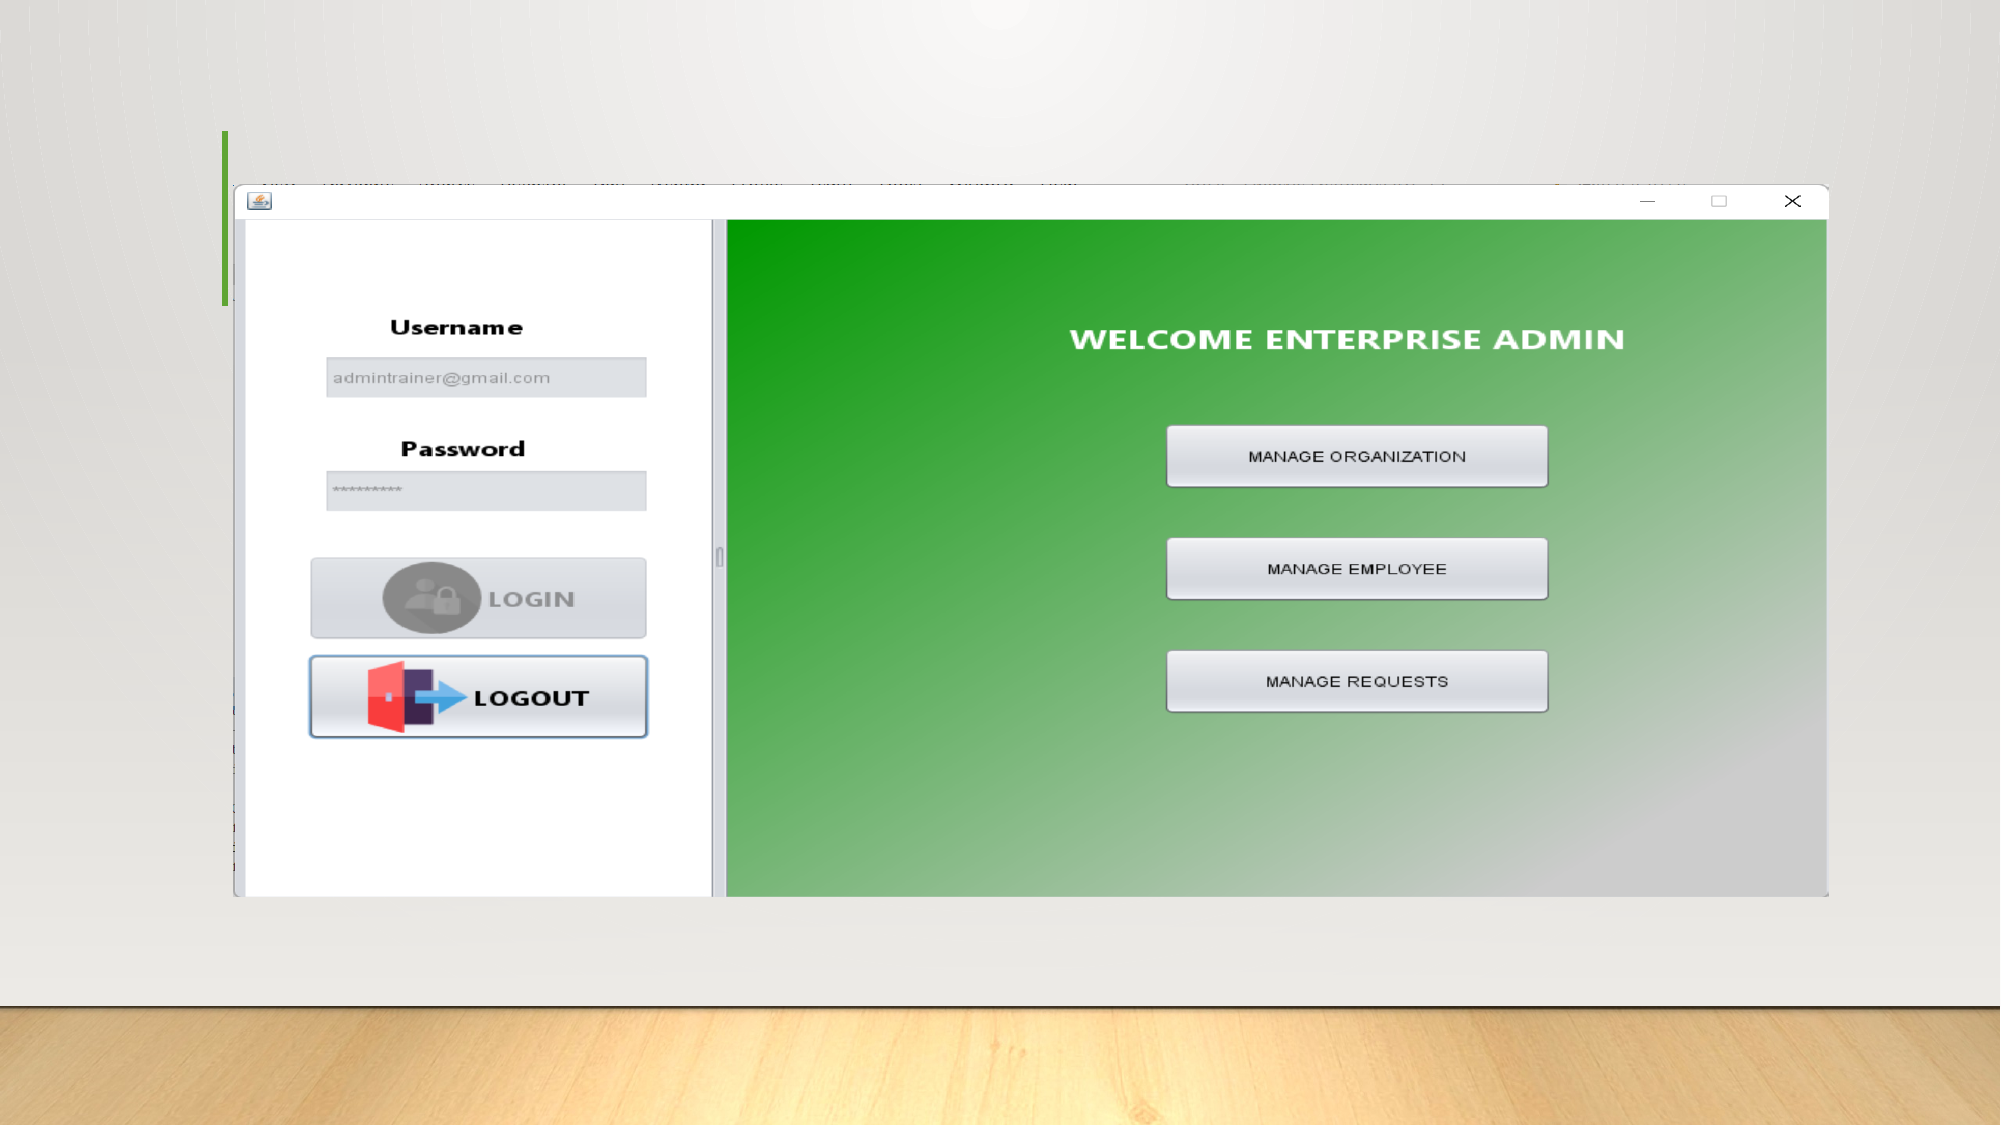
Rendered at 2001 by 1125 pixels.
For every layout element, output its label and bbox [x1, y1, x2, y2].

picture [0, 1006, 2000, 1125]
list [233, 184, 1829, 897]
